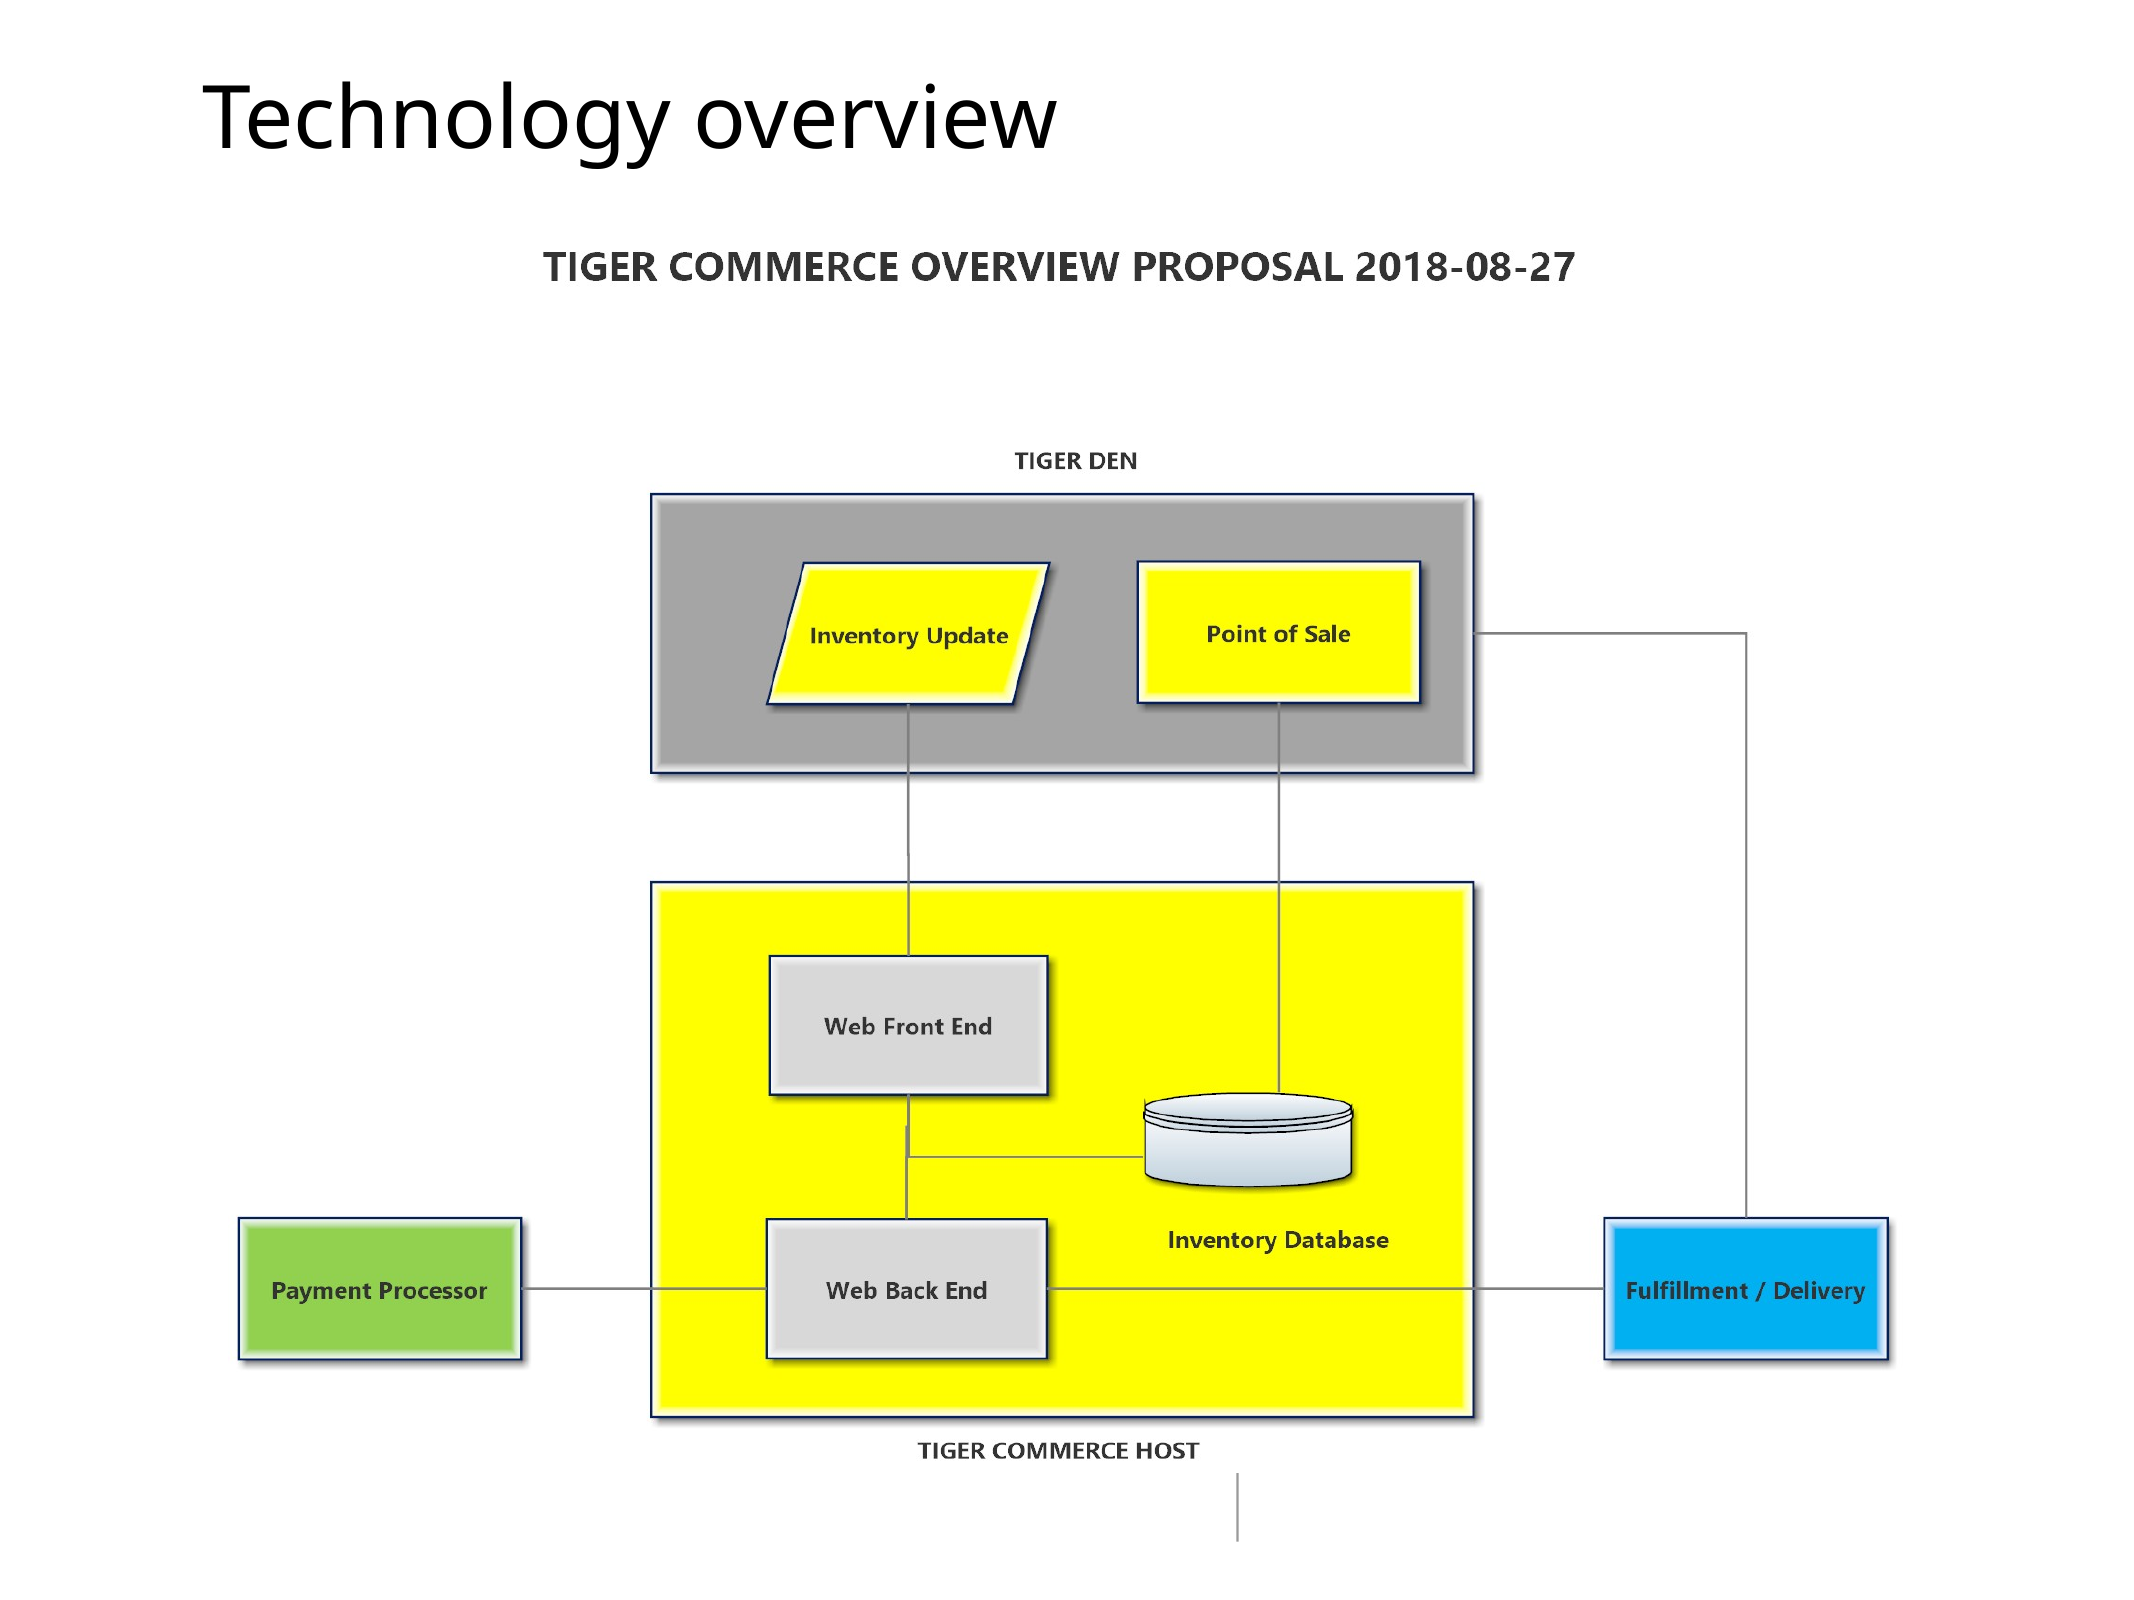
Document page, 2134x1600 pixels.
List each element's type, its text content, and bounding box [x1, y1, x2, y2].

picture [227, 226, 1906, 1474]
title Technology overview [116, 0, 1068, 254]
